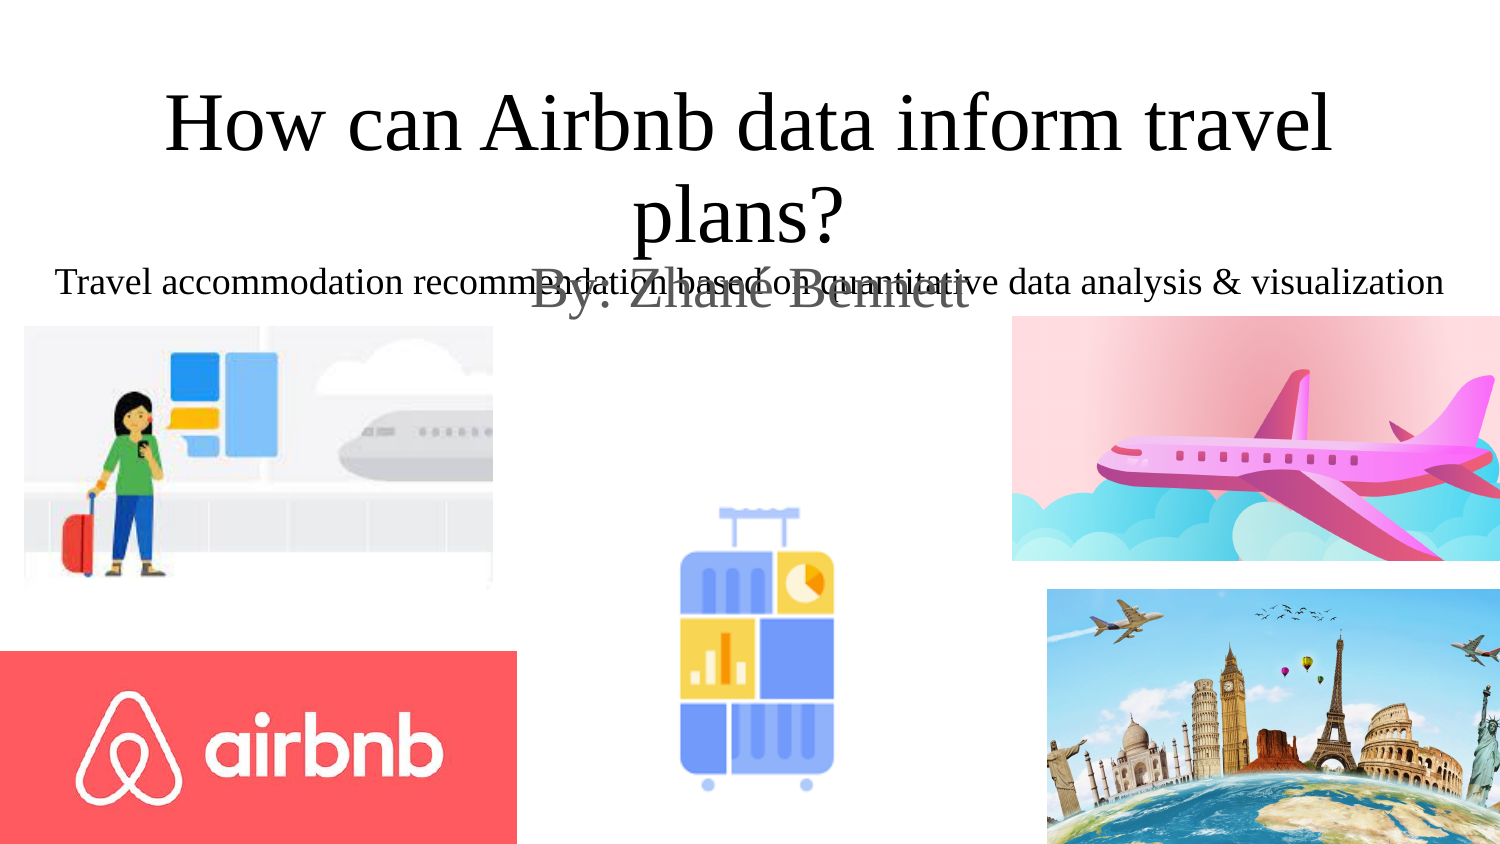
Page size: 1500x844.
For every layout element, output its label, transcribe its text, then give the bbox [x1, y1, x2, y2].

picture [1012, 316, 1500, 561]
title How can Airbnb data inform travel plans? Travel accommodation recommendation based on quantitative data analysis & visualization [33, 60, 1467, 325]
picture [23, 326, 493, 590]
picture [530, 477, 984, 824]
subtitle By: Zhané Bennett [51, 240, 1449, 371]
picture [1047, 589, 1500, 844]
picture [0, 650, 517, 844]
